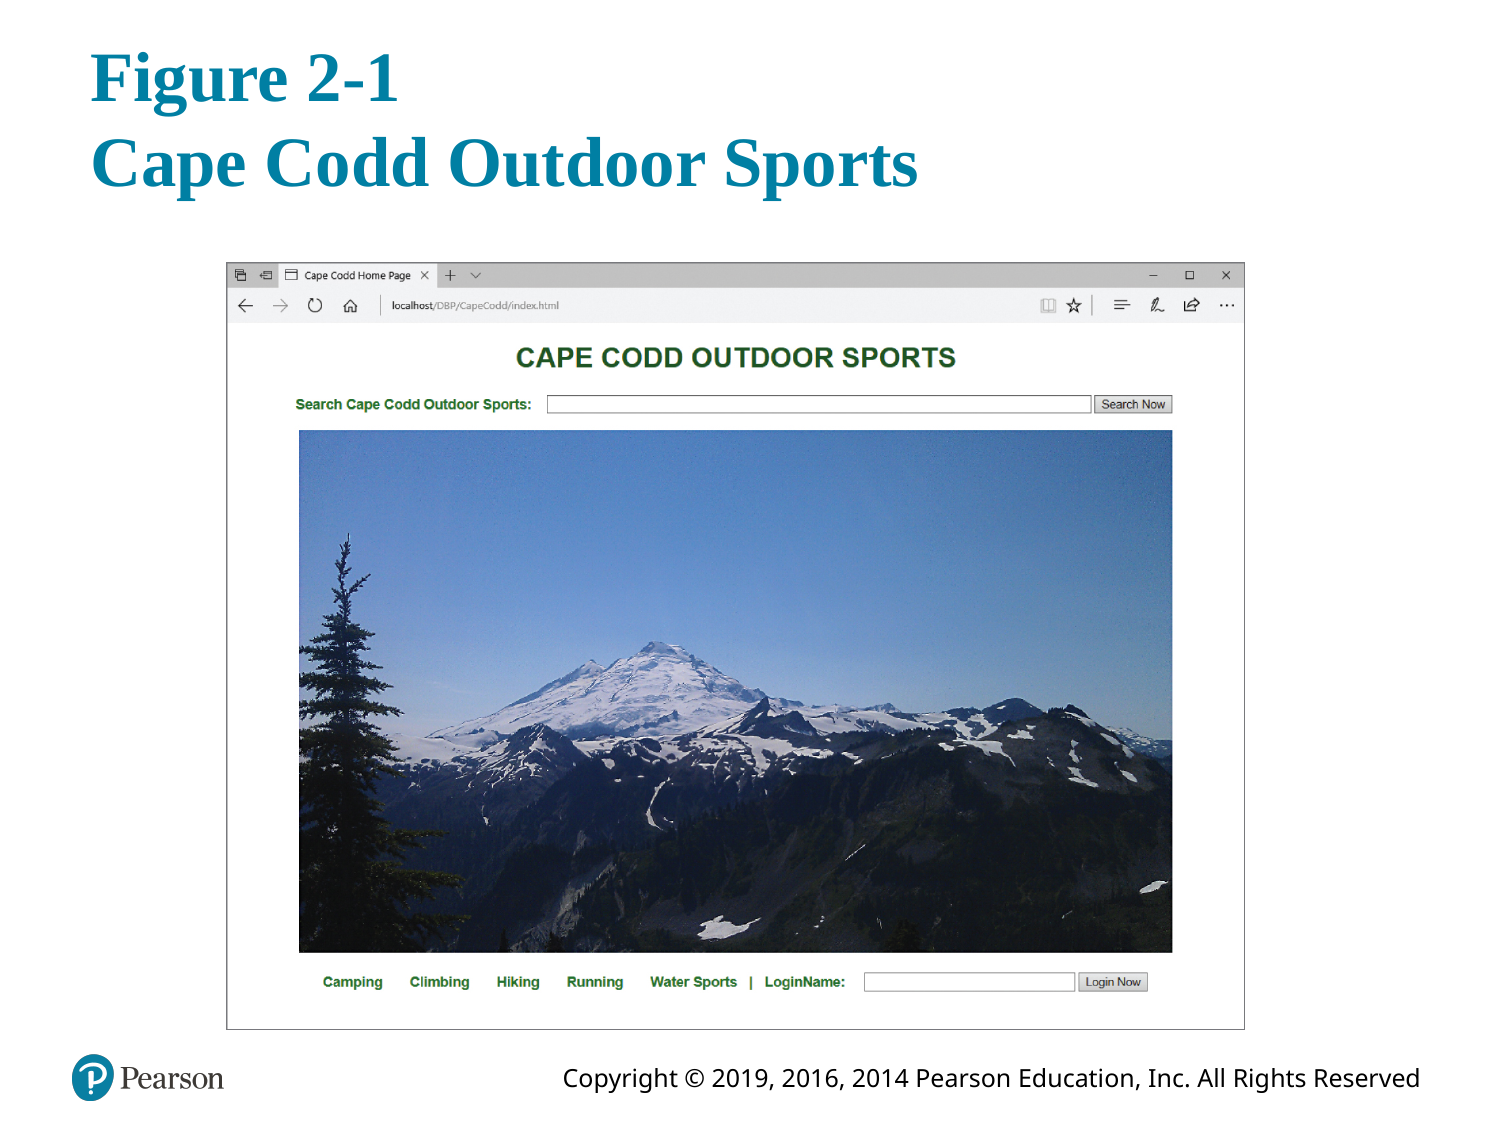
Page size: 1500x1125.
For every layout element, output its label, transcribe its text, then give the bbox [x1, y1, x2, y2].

picture [80, 1063, 106, 1088]
picture [72, 1054, 88, 1070]
picture [98, 1054, 224, 1101]
title Figure 2-1 Cape Codd Outdoor Sports [75, 35, 1425, 216]
picture [226, 262, 1245, 1030]
picture [72, 1087, 83, 1101]
